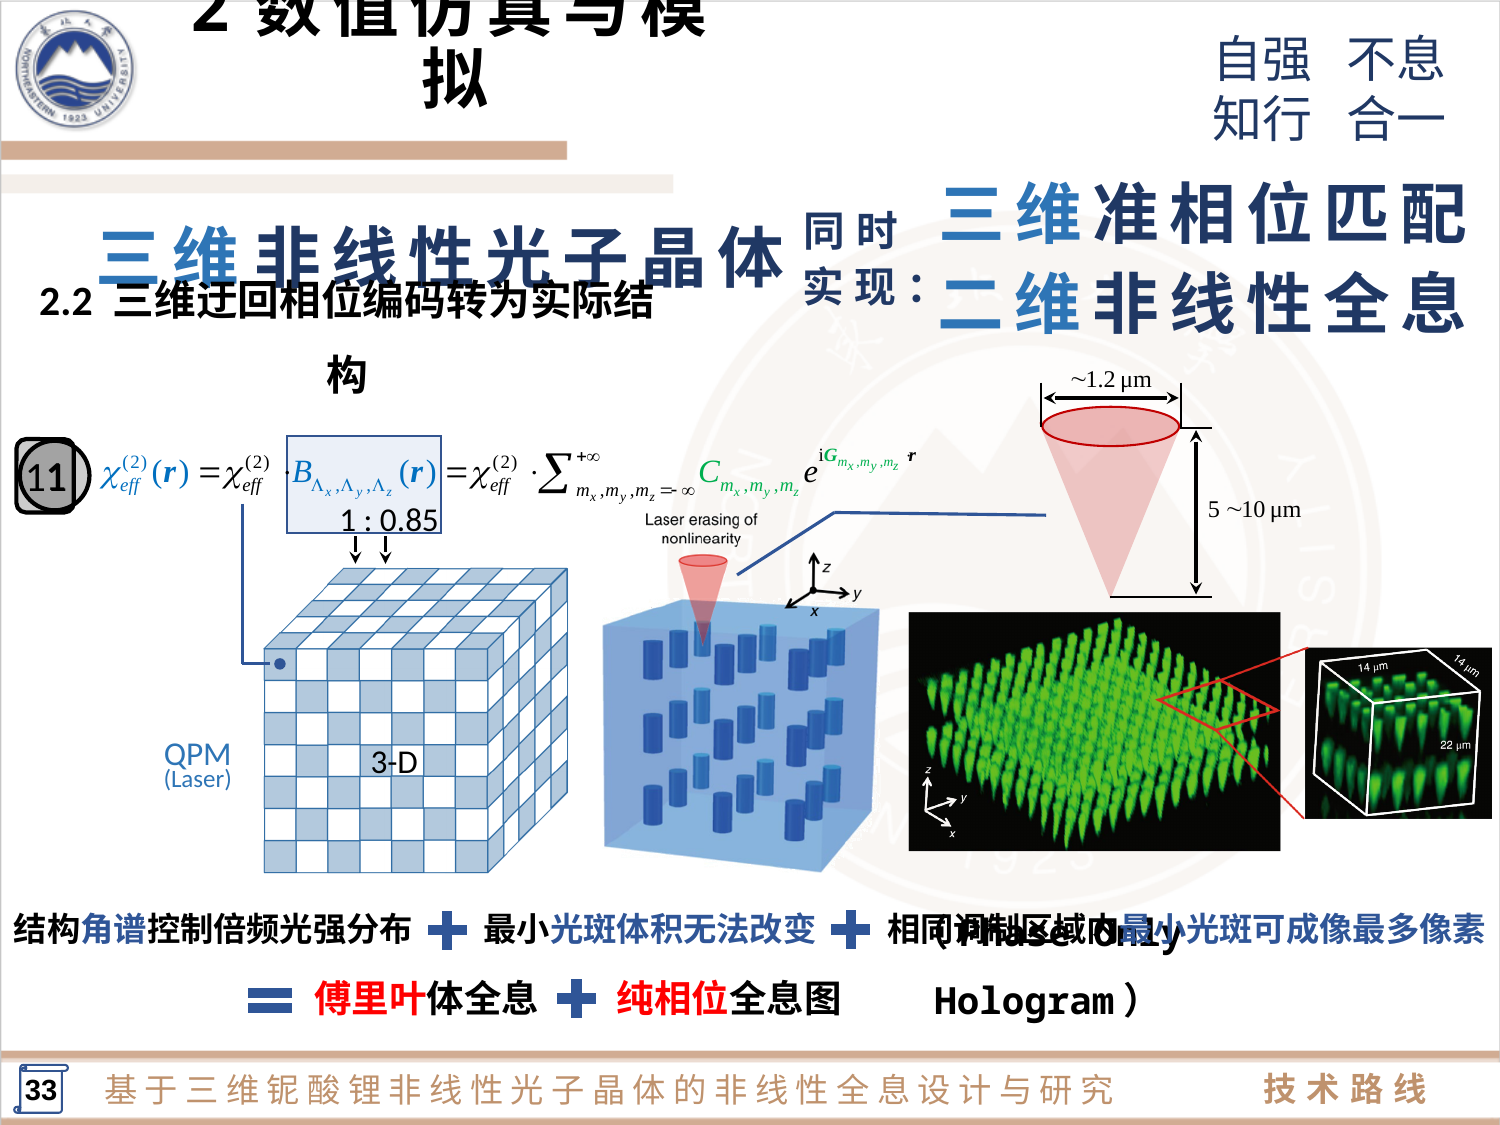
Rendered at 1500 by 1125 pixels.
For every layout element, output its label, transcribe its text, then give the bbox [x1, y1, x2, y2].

text_box 相同调制区域内最小光斑可成像最多像素 [868, 898, 1500, 956]
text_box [5, 1064, 77, 1114]
text_box 技术路线 [1218, 1068, 1472, 1117]
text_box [74, 174, 1494, 350]
text_box 最小光斑体积无法改变 [456, 898, 844, 956]
text_box [565, 979, 596, 1018]
text_box [844, 910, 868, 949]
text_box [931, 366, 1306, 792]
picture [0, 935, 1500, 1125]
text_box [8, 435, 927, 875]
text_box [248, 988, 289, 998]
text_box 2.2 三维迂回相位编码转为实际结构 [7, 348, 687, 407]
text_box （Phase Only Hologram） [835, 971, 1260, 1030]
text_box 纯相位全息图 [596, 970, 863, 1028]
picture [0, 0, 1500, 925]
text_box [428, 911, 456, 950]
text_box 2数值仿真与模拟 [142, 46, 767, 126]
text_box [248, 1003, 289, 1013]
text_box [17, 440, 94, 511]
text_box 傅里叶体全息 [289, 970, 565, 1028]
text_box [737, 512, 931, 575]
text_box 结构角谱控制倍频光强分布 [0, 897, 432, 956]
